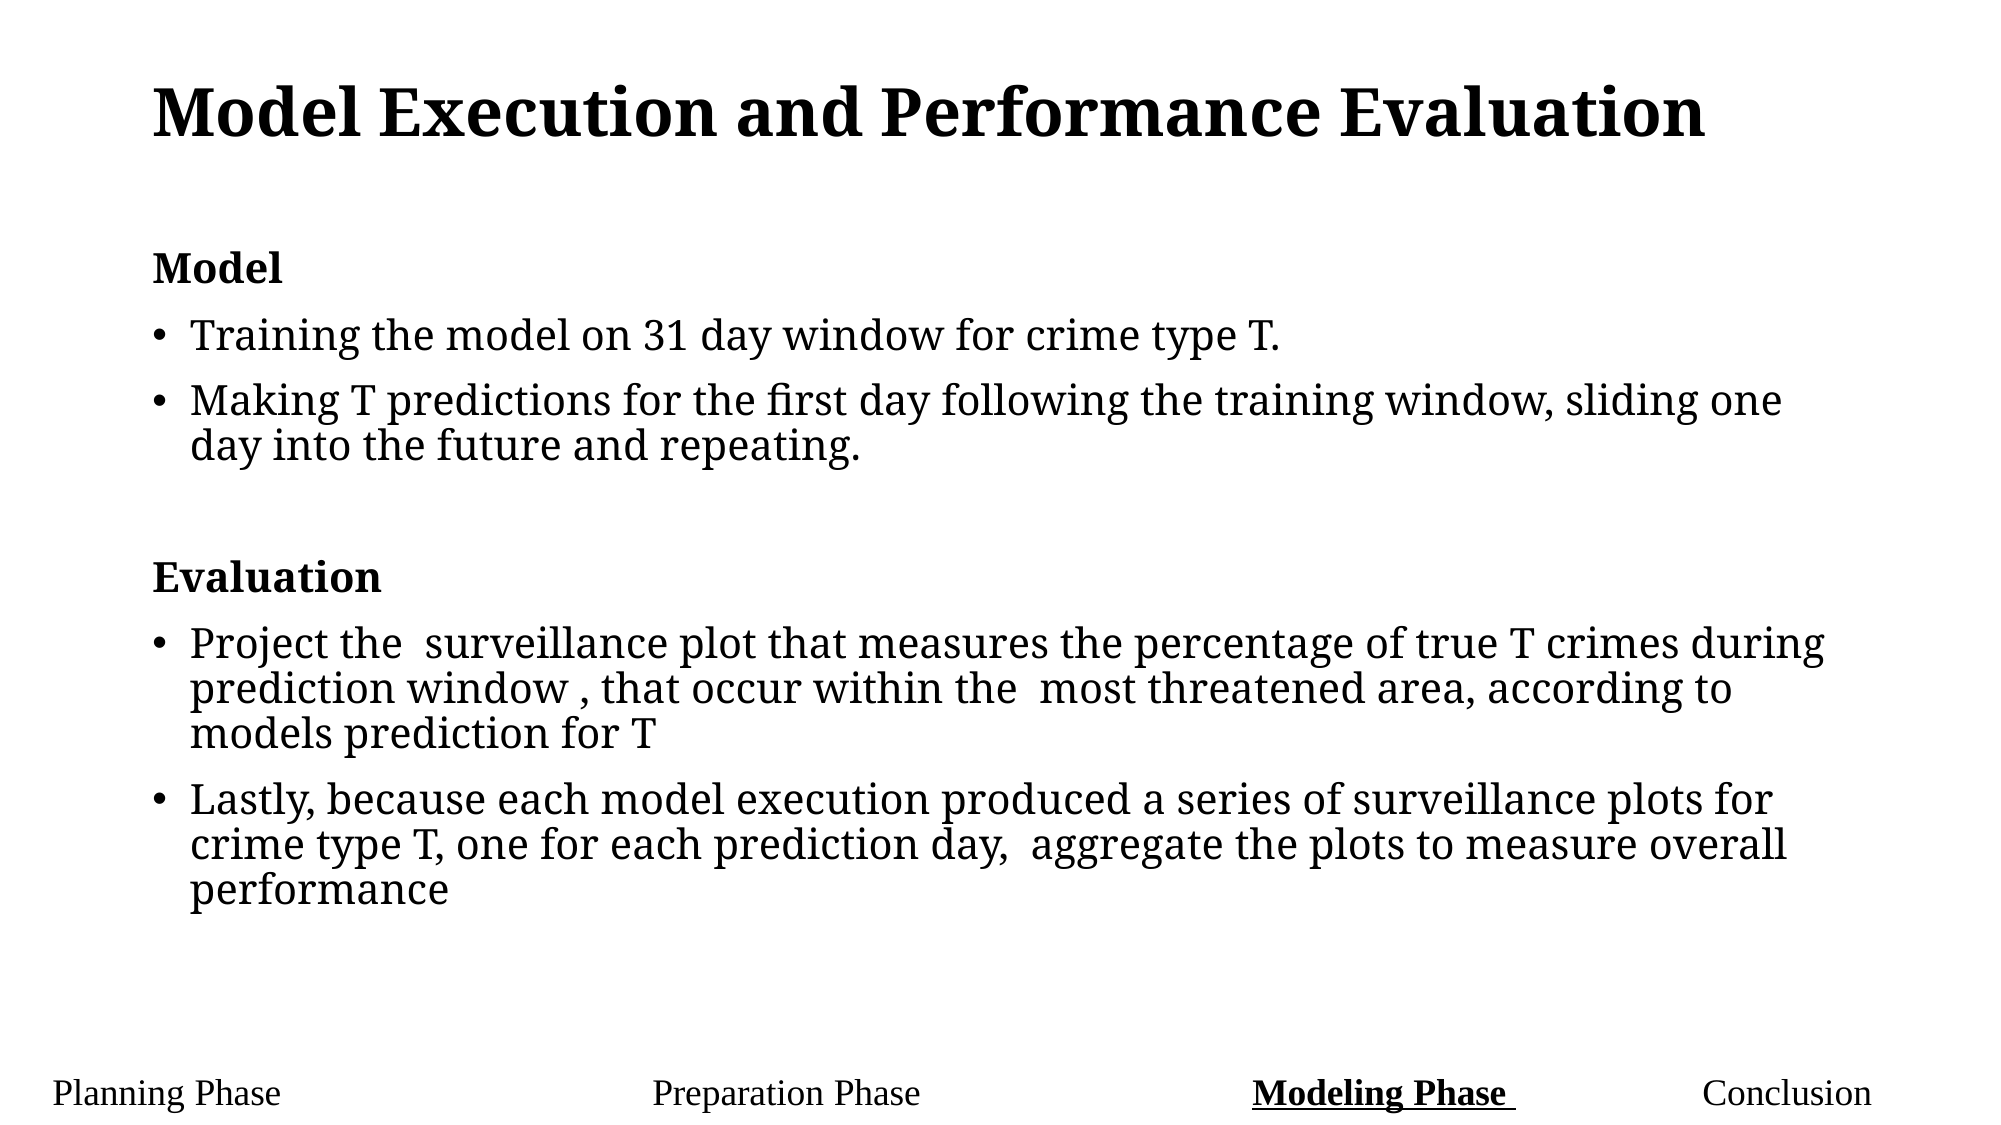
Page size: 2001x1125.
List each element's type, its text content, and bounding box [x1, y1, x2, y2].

text_box Planning Phase Preparation Phase Modeling Phase Conclusion [34, 1060, 1961, 1125]
title Model Execution and Performance Evaluation [137, 59, 1863, 171]
list Model Training the model on 31 day window for crime type T. Making T predictions for the first day following the training window, sliding one day into the future and repeating. Evaluation Project the surveillance plot that measures the percentage of true T crimes during prediction window , that occur within the most threatened area, according to models prediction for T Lastly, because each model execution produced a series of surveillance plots for crime type T, one for each prediction day, aggregate the plots to measure overall performance [137, 240, 1863, 1060]
